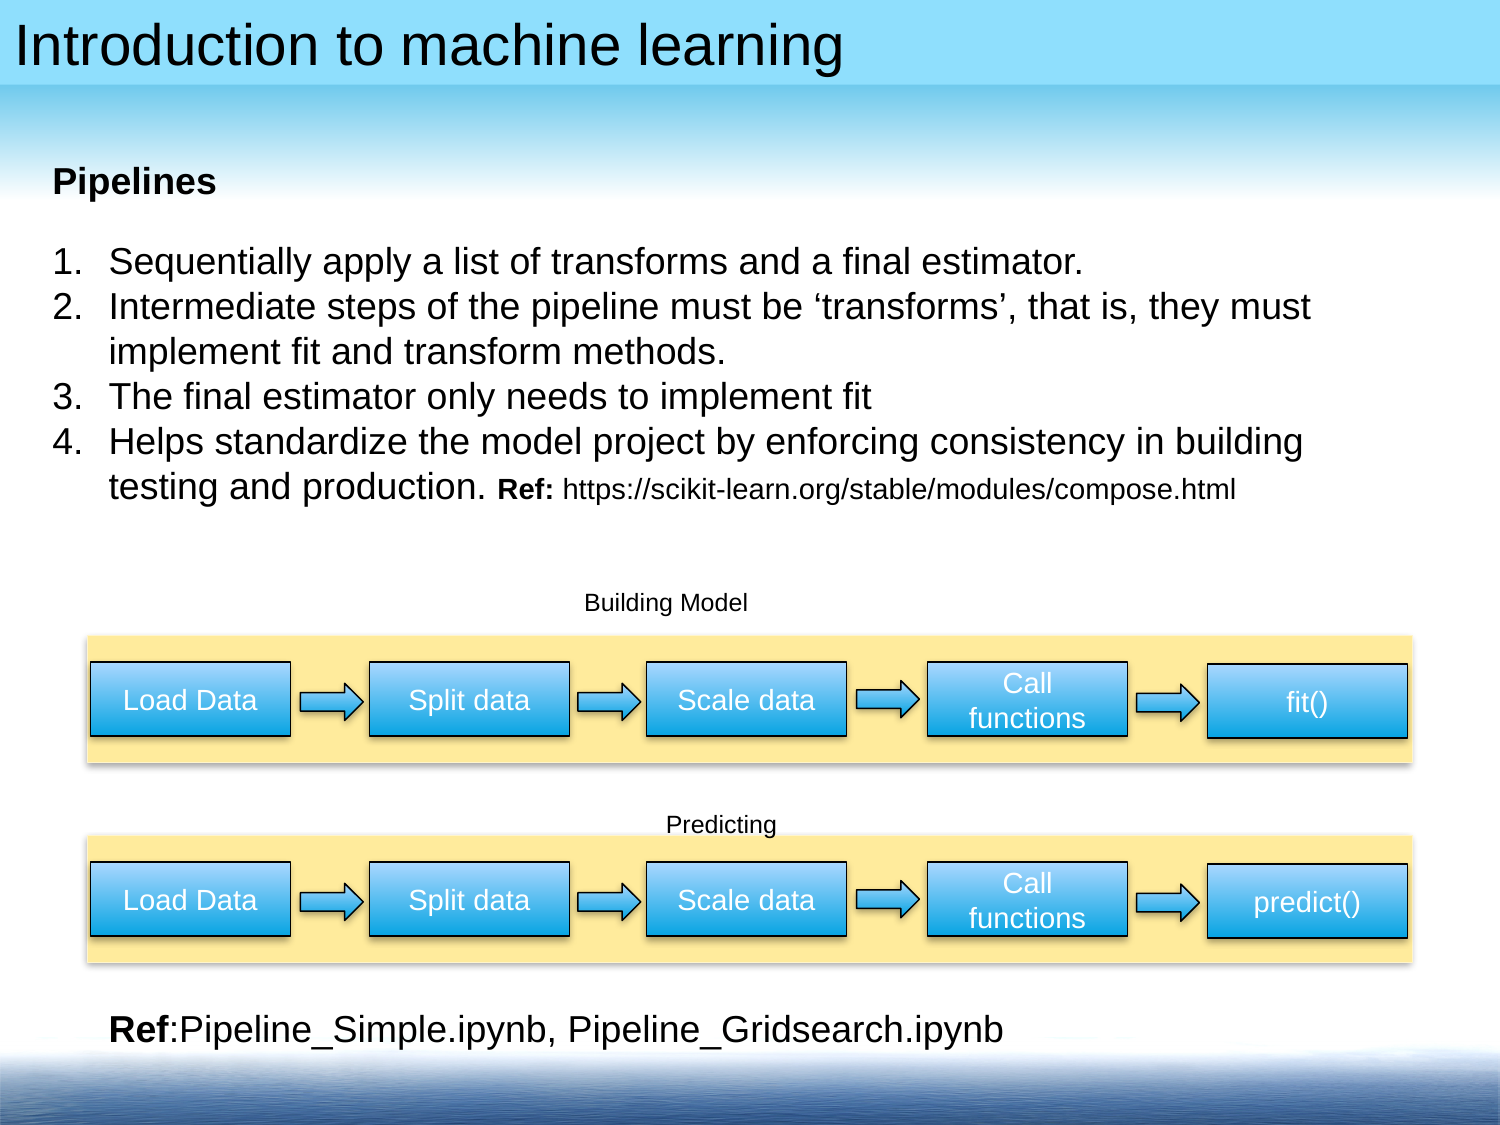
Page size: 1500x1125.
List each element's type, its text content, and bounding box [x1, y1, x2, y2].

text_box Predicting [651, 801, 857, 833]
text_box Pipelines Sequentially apply a list of transforms and a final estimator. Intermediate steps of the pipeline must be ‘transforms’, that is, they must implement fit and transform methods. The final estimator only needs to implement fit Helps standardize the model project by enforcing consistency in building testing and production. Ref: https://scikit-learn.org/stable/modules/compose.html [37, 149, 1413, 515]
text_box Ref:Pipeline_Simple.ipynb, Pipeline_Gridsearch.ipynb [93, 998, 1357, 1058]
text_box Building Model [569, 579, 775, 624]
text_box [87, 635, 1413, 763]
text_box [87, 835, 1413, 963]
picture [0, 1037, 1500, 1125]
